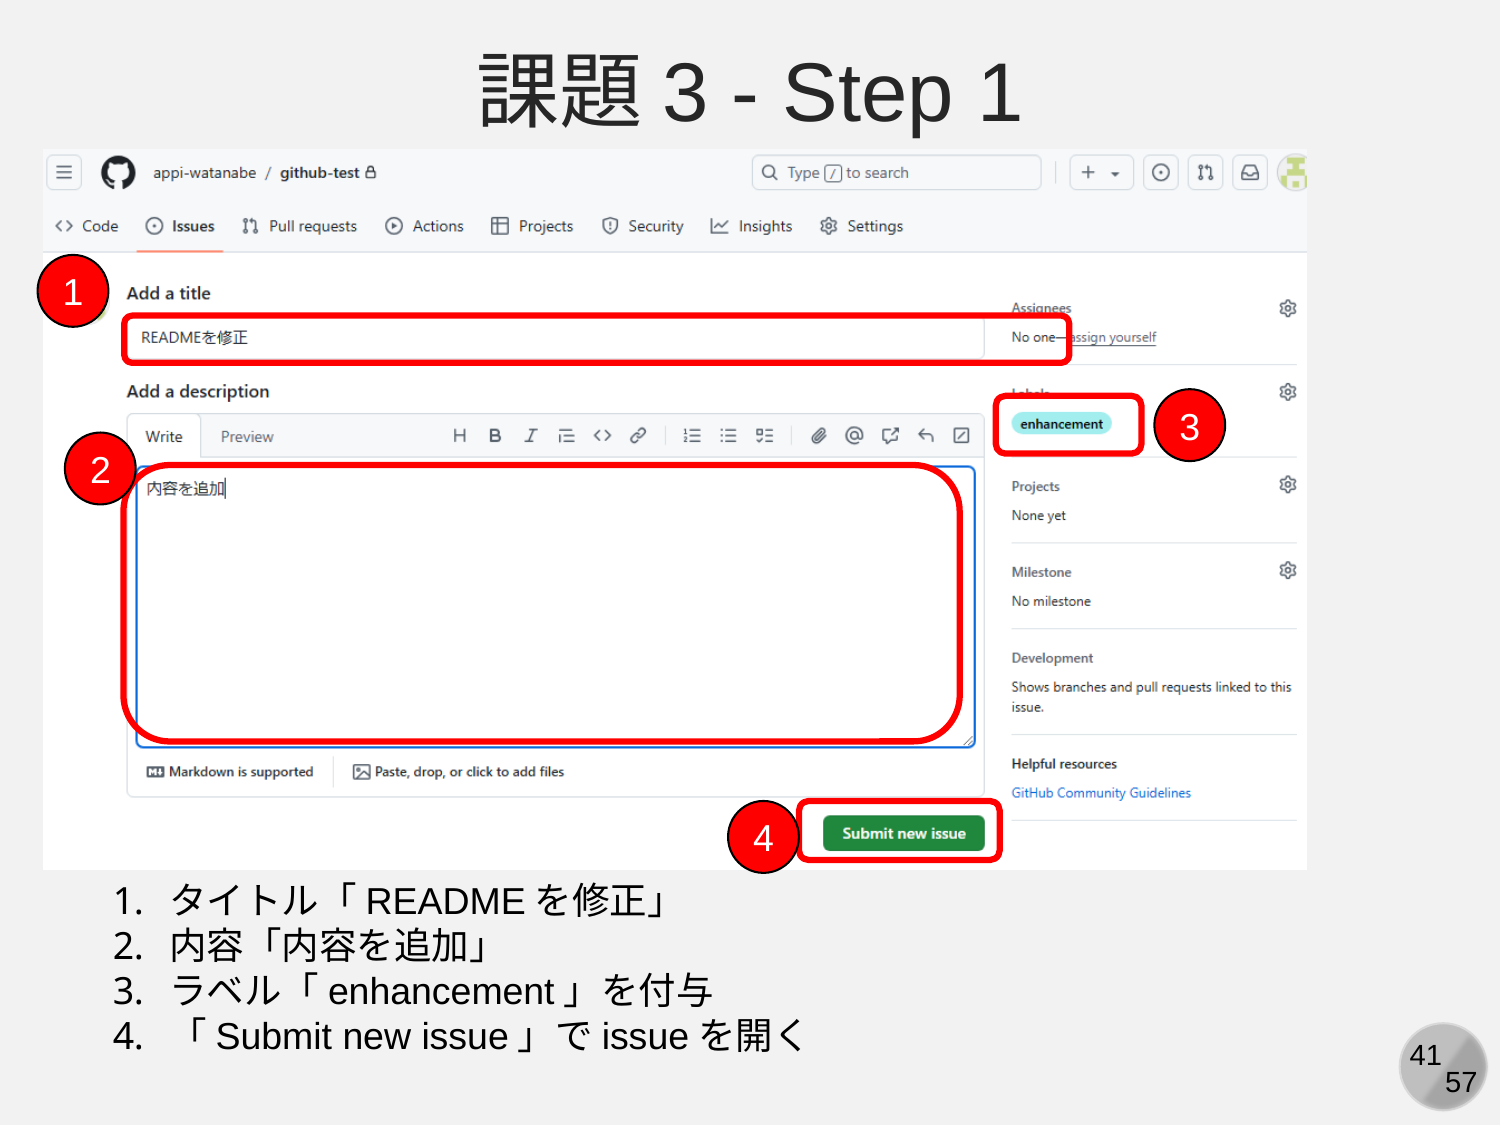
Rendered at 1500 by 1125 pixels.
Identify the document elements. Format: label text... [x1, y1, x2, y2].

picture [43, 149, 1307, 870]
text_box 1 [36, 269, 43, 312]
list 課題3 - Step 1 [0, 31, 1500, 155]
text_box タイトル「READMEを修正」 内容「内容を追加」 ラベル「enhancement」を付与 「Submit new issue」でissueを開く [98, 870, 826, 1065]
